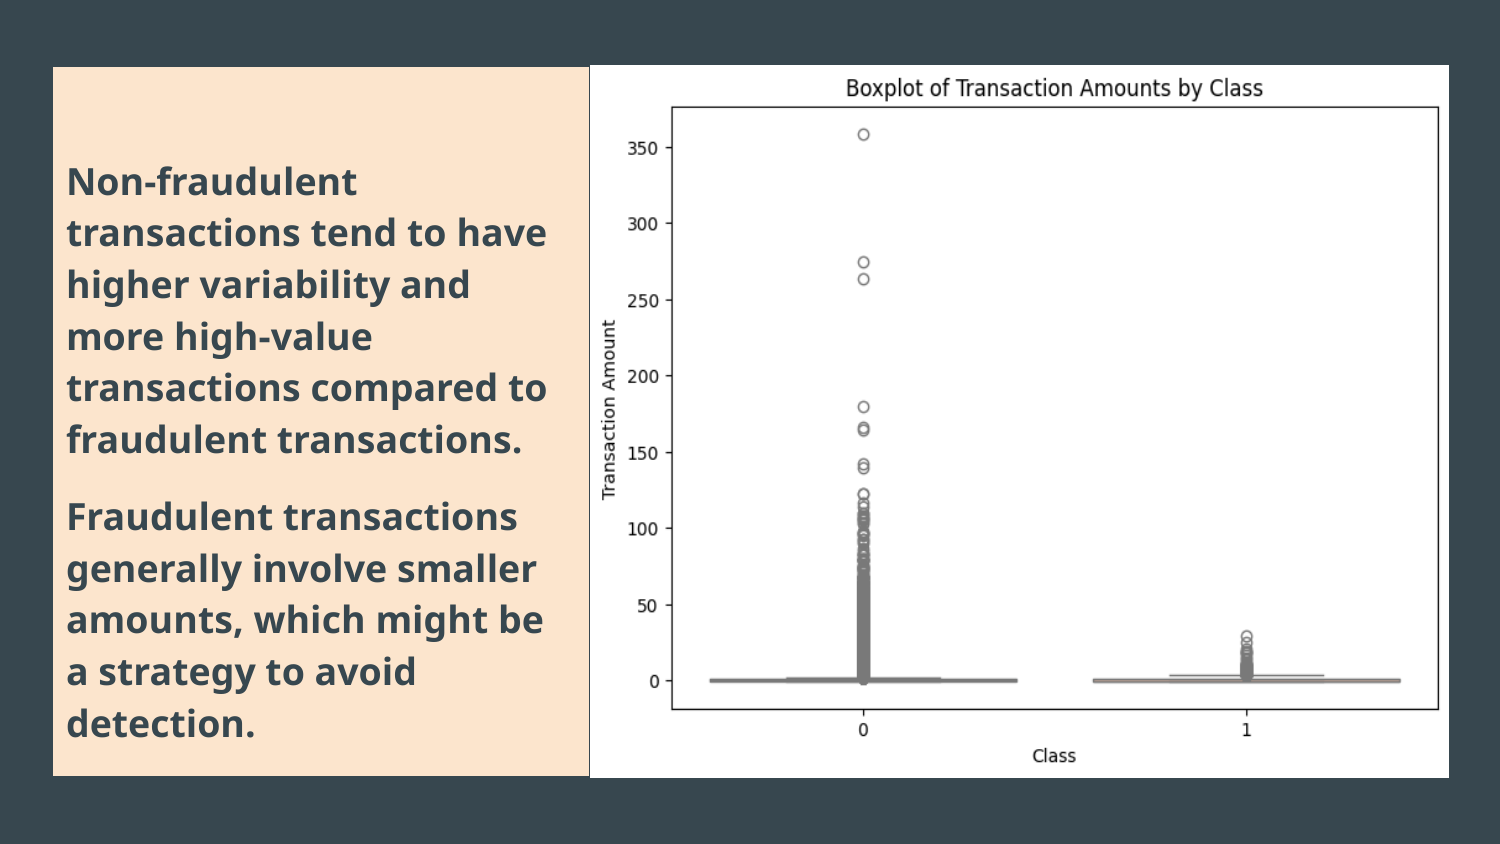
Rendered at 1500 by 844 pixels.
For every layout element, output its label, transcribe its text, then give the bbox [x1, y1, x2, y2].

list Non-fraudulent transactions tend to have higher variability and more high-value transactions compared to fraudulent transactions. Fraudulent transactions generally involve smaller amounts, which might be a strategy to avoid detection. [50, 64, 590, 779]
picture [589, 65, 1450, 779]
